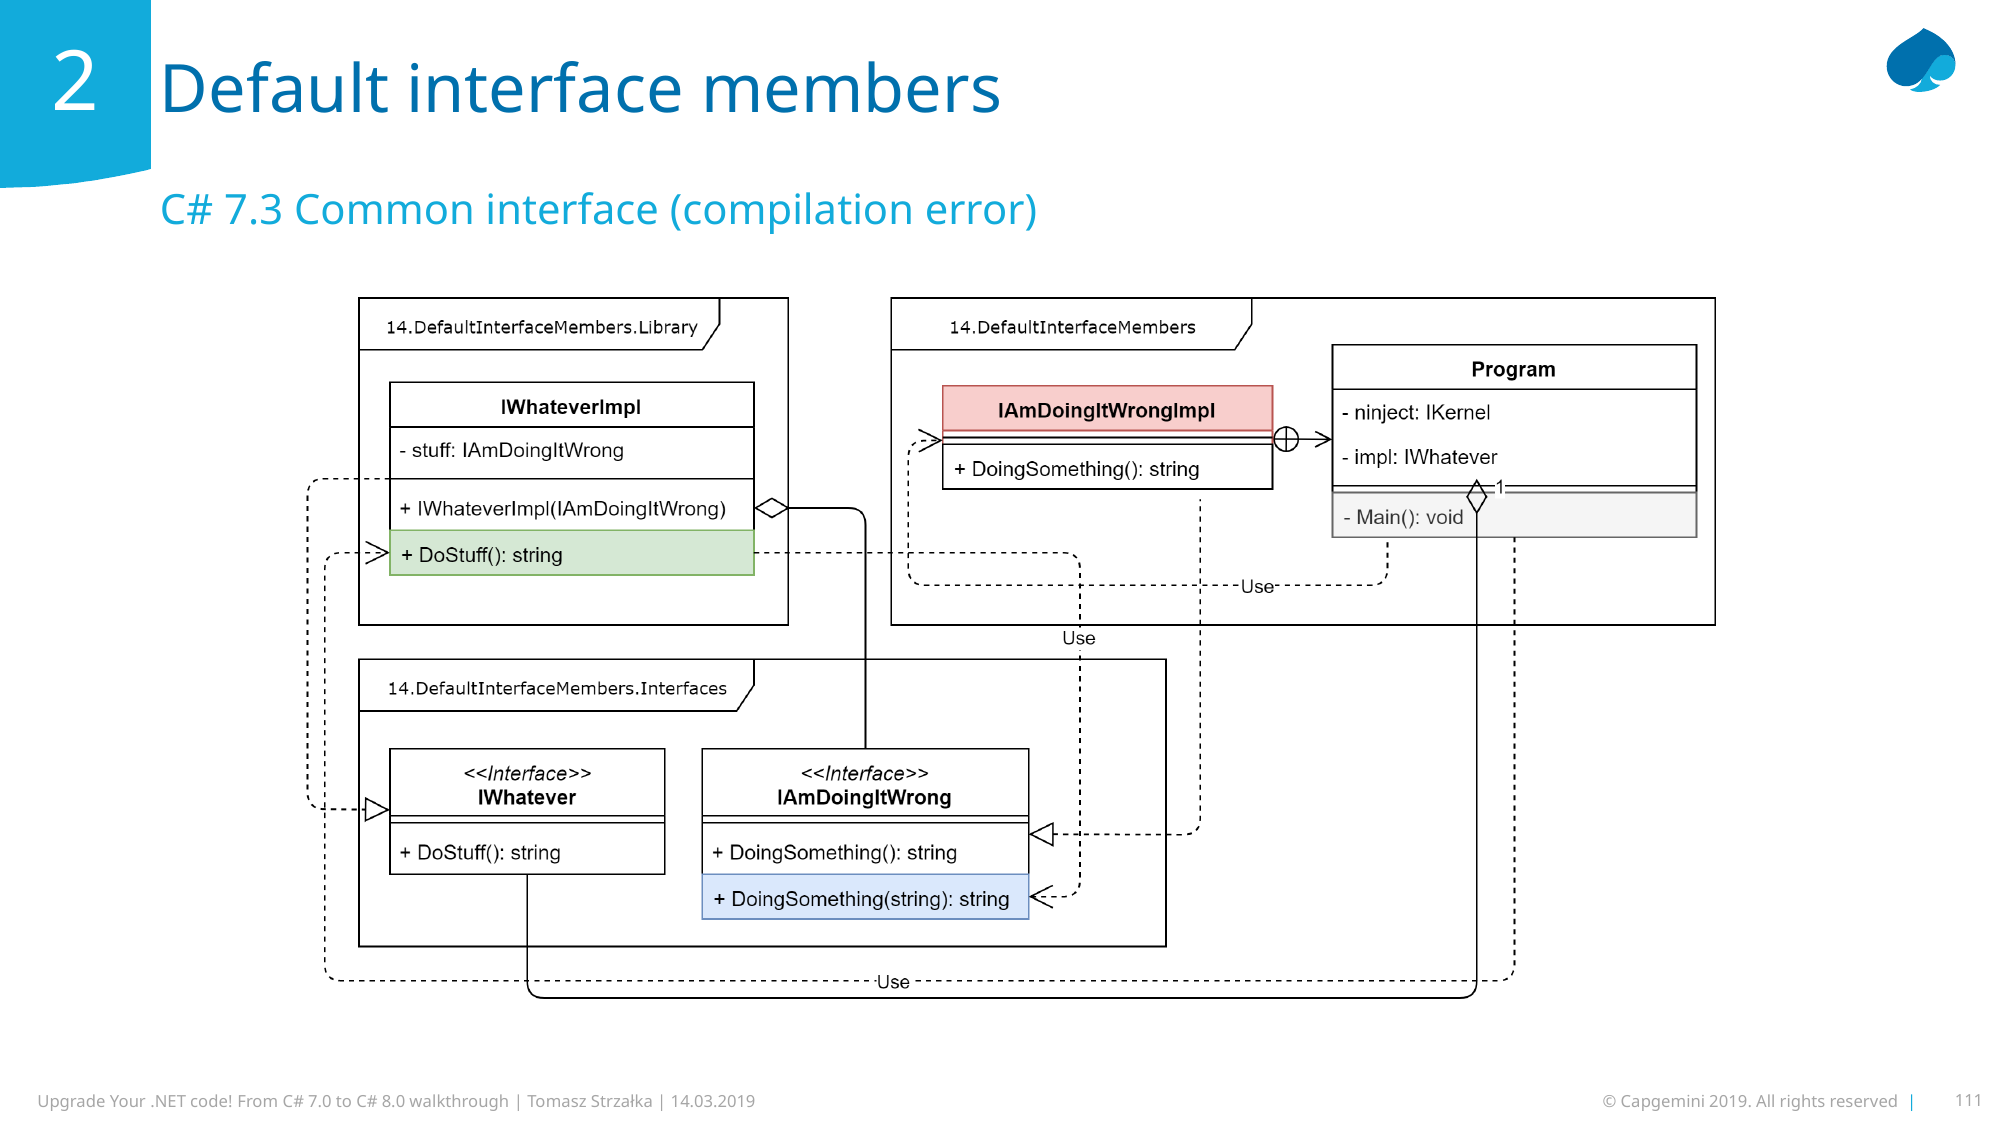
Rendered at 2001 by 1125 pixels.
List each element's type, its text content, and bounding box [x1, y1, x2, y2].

title Default interface members [159, 0, 1863, 182]
picture [284, 297, 1716, 1033]
list 2 [0, 7, 150, 158]
list C# 7.3 Common interface (compilation error) [159, 188, 1955, 272]
